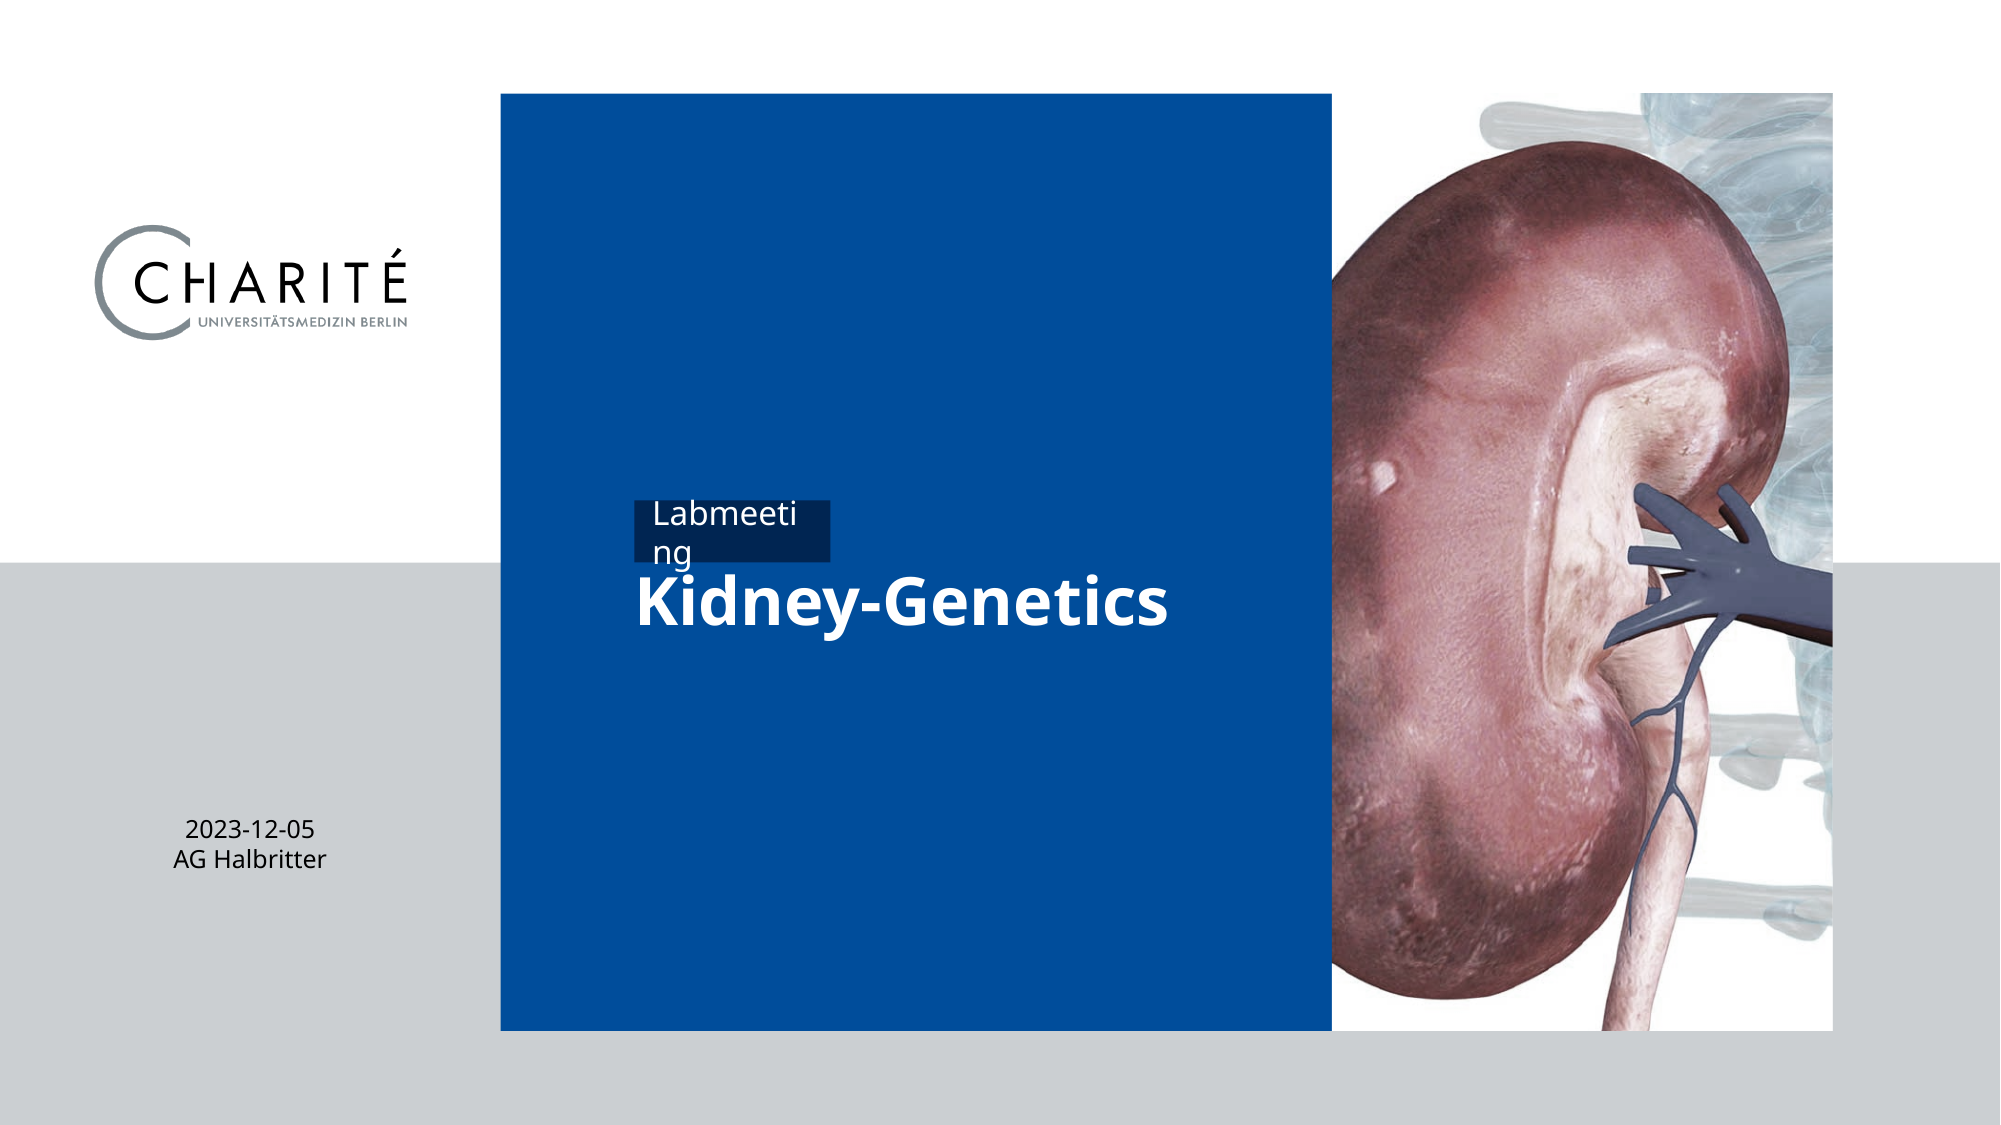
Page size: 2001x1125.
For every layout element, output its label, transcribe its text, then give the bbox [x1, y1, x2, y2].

picture [1331, 93, 1833, 1032]
title Kidney-Genetics [634, 393, 1299, 805]
list 2023-12-05 AG Halbritter [83, 656, 417, 1032]
picture [61, 183, 439, 381]
